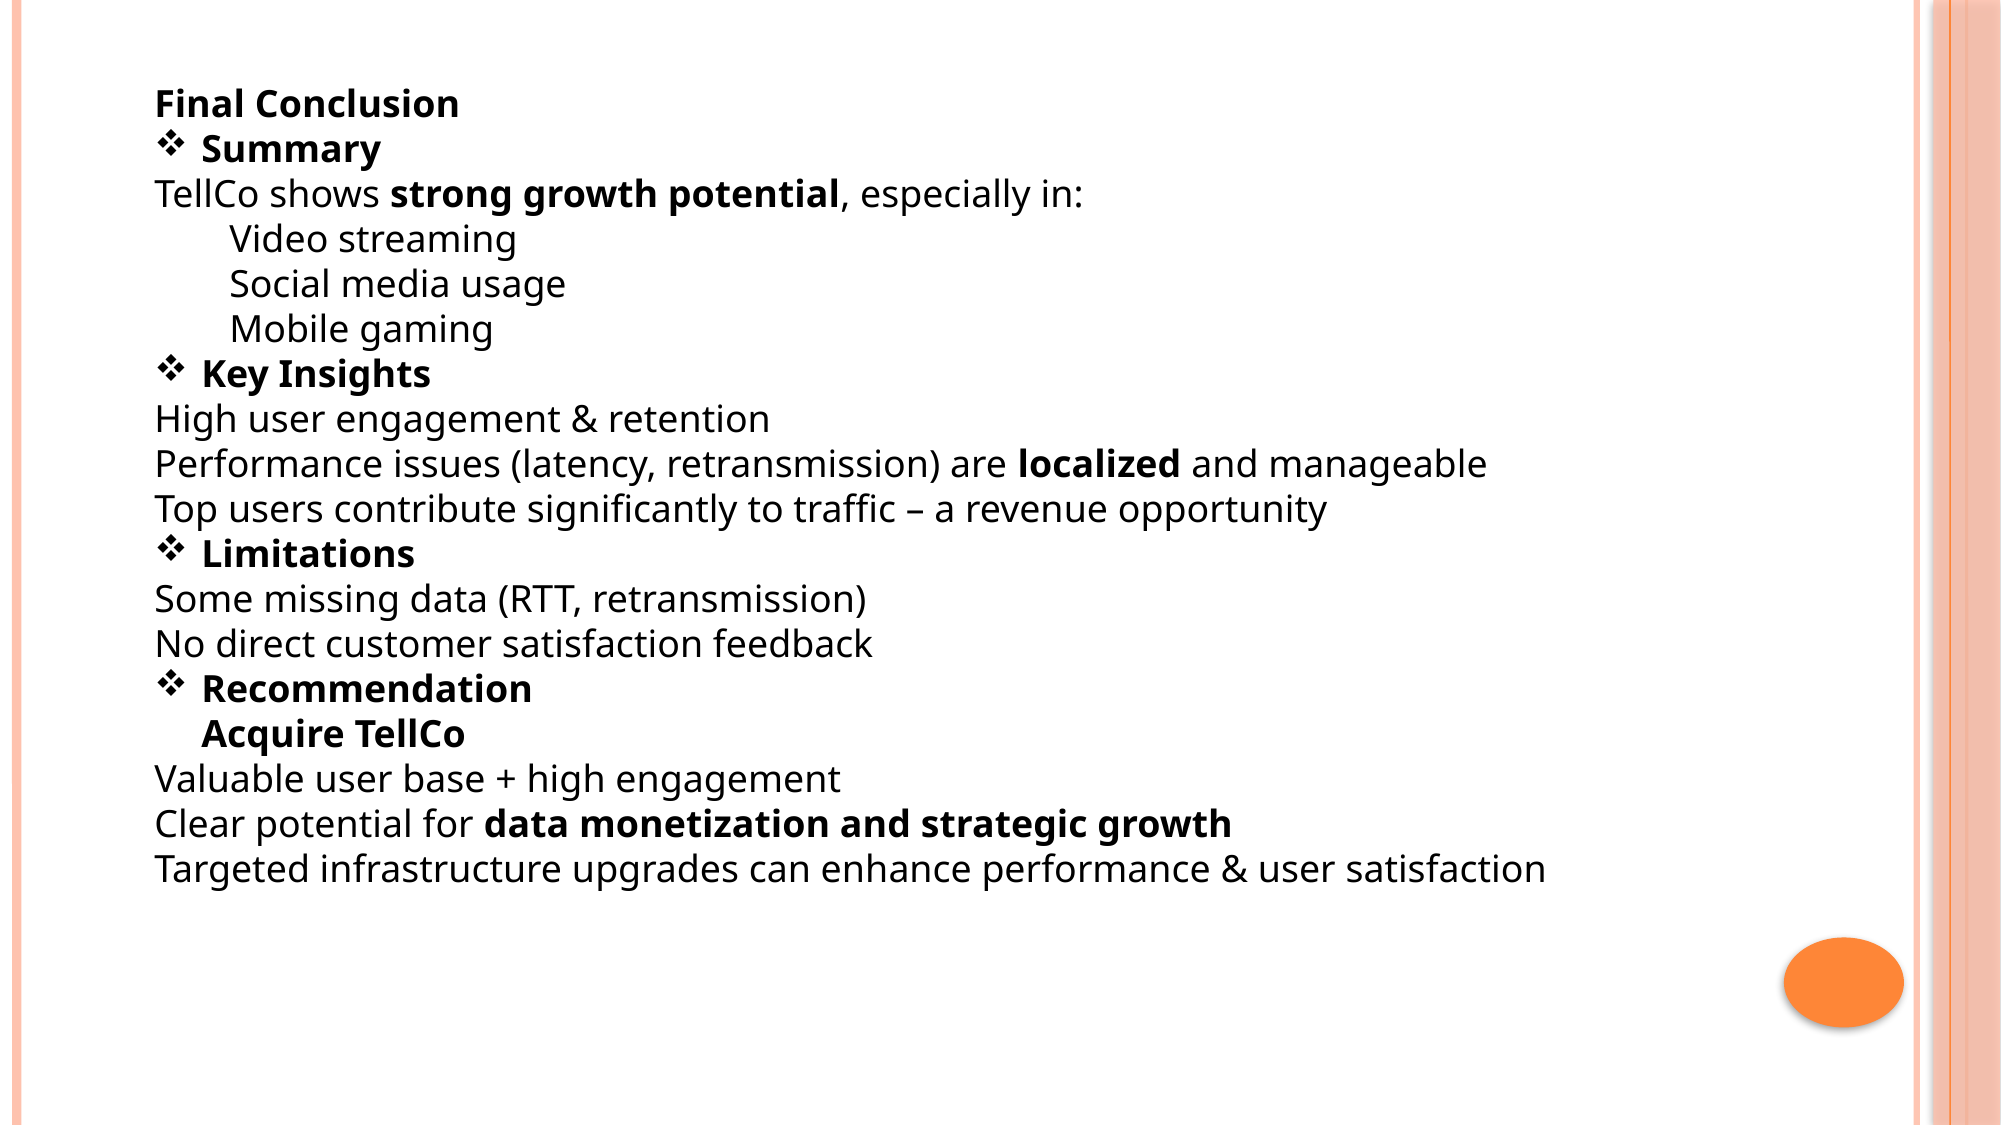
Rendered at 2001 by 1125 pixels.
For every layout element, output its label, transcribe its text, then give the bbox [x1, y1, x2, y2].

text_box Final Conclusion Summary TellCo shows strong growth potential, especially in: Video streaming Social media usage Mobile gaming Key Insights High user engagement & retention Performance issues (latency, retransmission) are localized and manageable Top users contribute significantly to traffic – a revenue opportunity Limitations Some missing data (RTT, retransmission) No direct customer satisfaction feedback Recommendation Acquire TellCo Valuable user base + high engagement Clear potential for data monetization and strategic growth Targeted infrastructure upgrades can enhance performance & user satisfaction [139, 72, 1689, 943]
